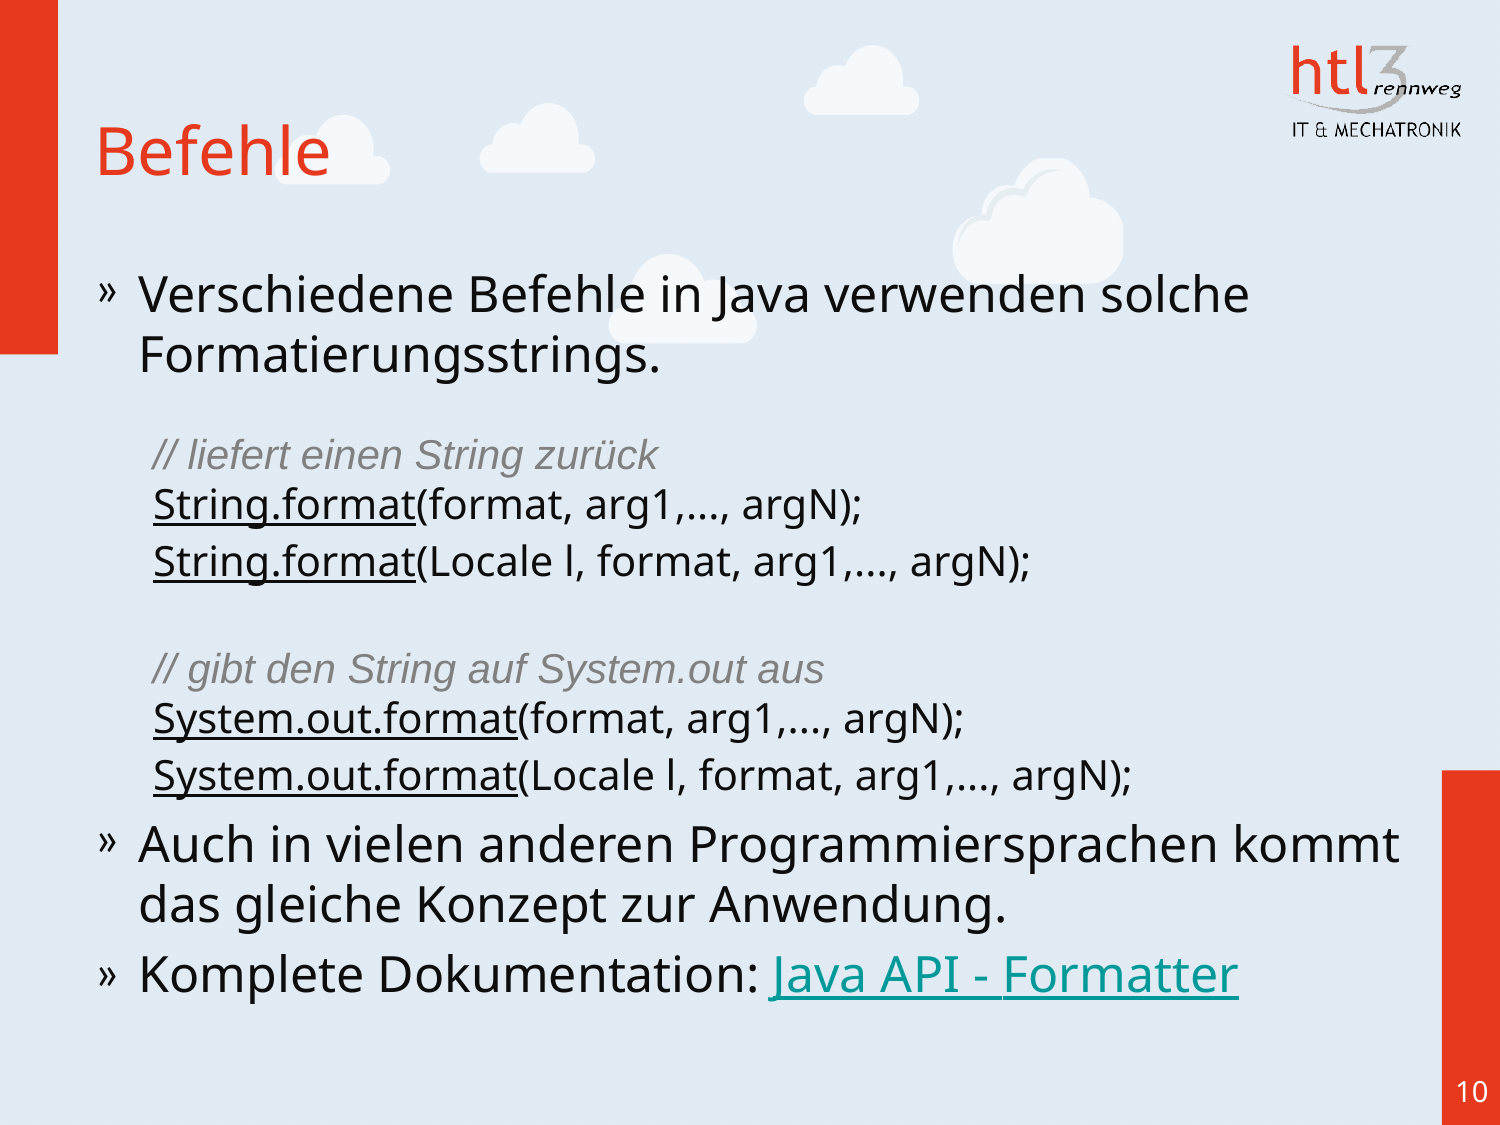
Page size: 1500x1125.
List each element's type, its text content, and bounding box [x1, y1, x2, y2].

text_box // liefert einen String zurück String.format(format, arg1,..., argN); String.format(Locale l, format, arg1,..., argN); // gibt den String auf System.out aus System.out.format(format, arg1,..., argN); System.out.format(Locale l, format, arg1,..., argN); [138, 420, 1400, 864]
picture [0, 0, 1500, 1125]
title Befehle [79, 101, 1282, 197]
list Verschiedene Befehle in Java verwenden solche Formatierungsstrings. Auch in vielen anderen Programmiersprachen kommt das gleiche Konzept zur Anwendung. Komplete Dokumentation: Java API - Formatter [79, 255, 1459, 1106]
